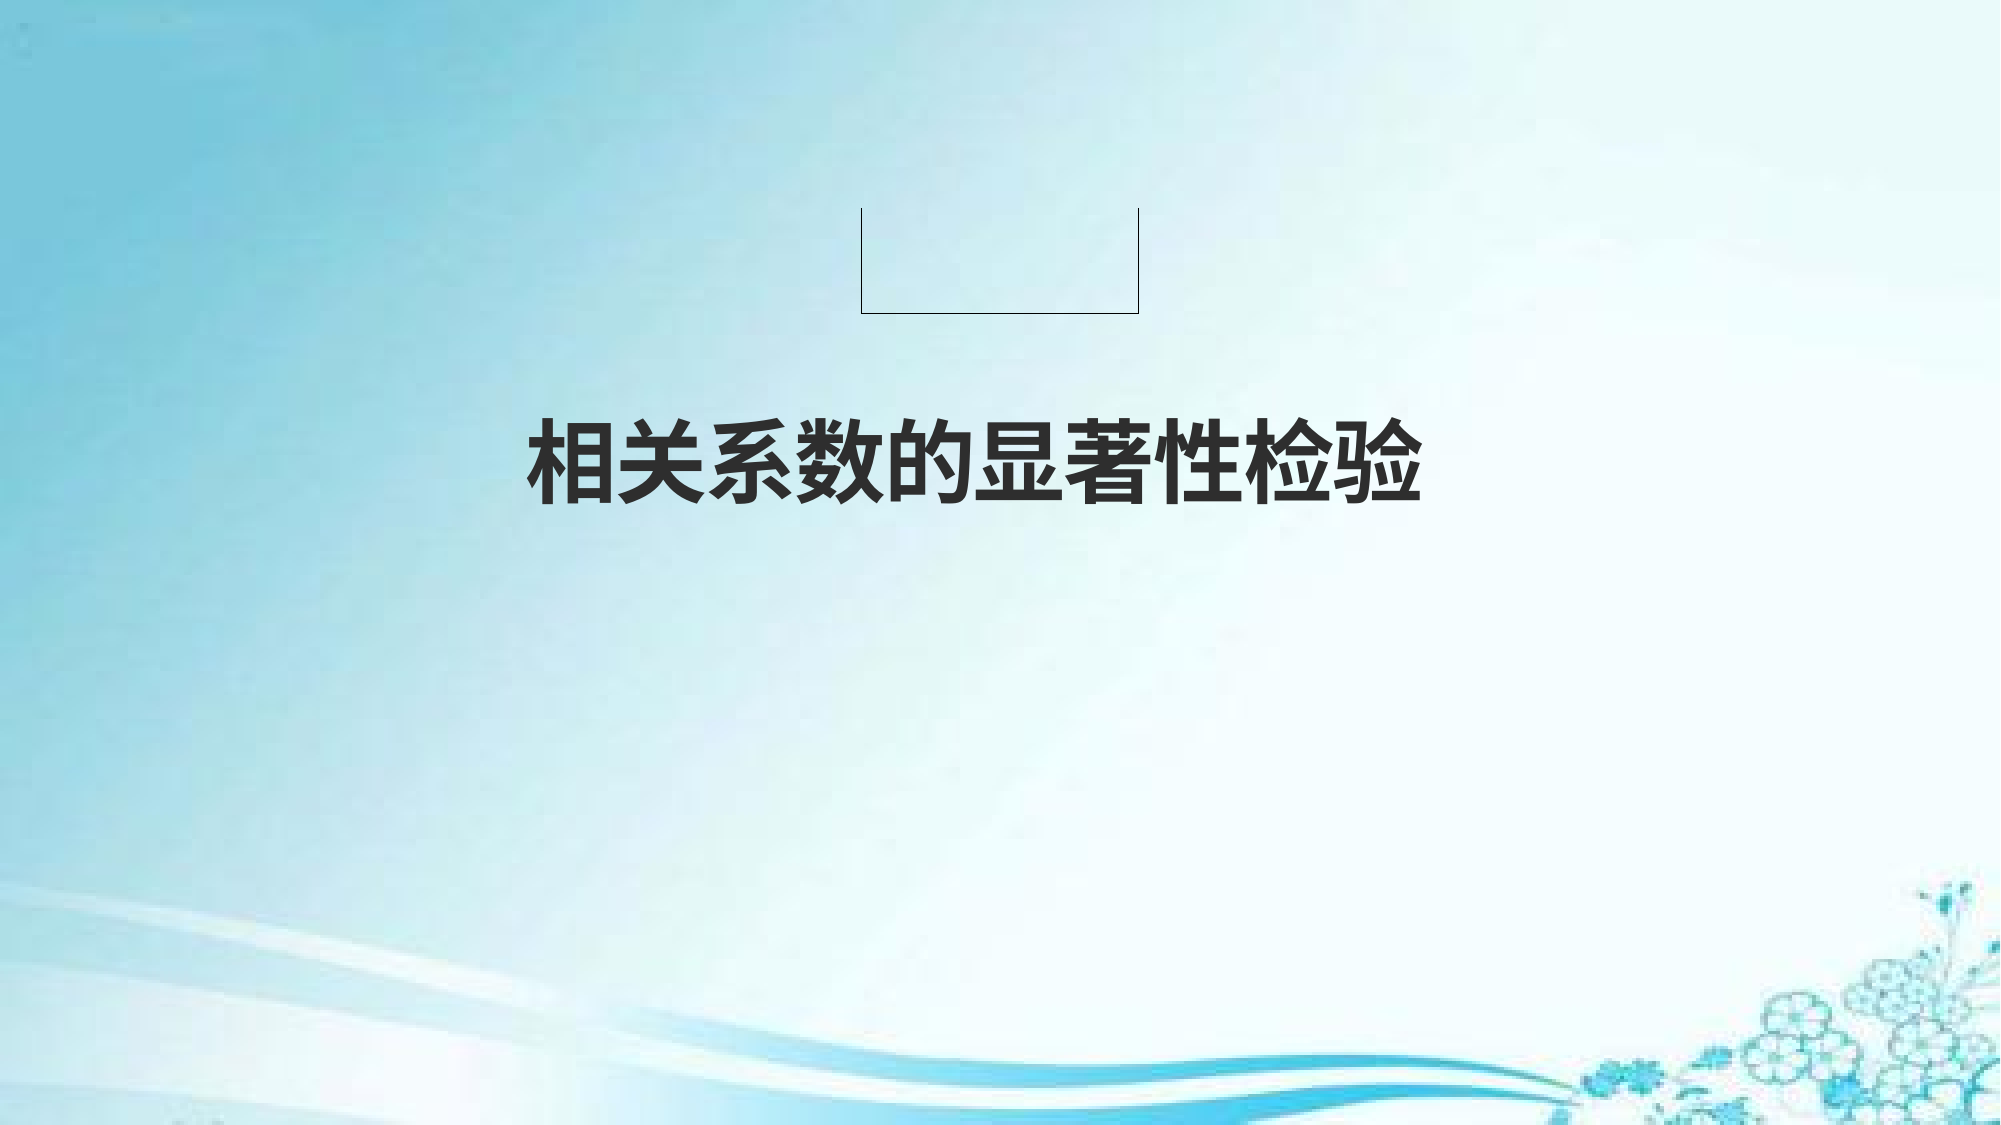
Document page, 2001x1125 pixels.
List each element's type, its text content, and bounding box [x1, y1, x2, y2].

picture [0, 0, 2001, 1125]
title 相关系数的显著性检验 [337, 375, 1613, 563]
